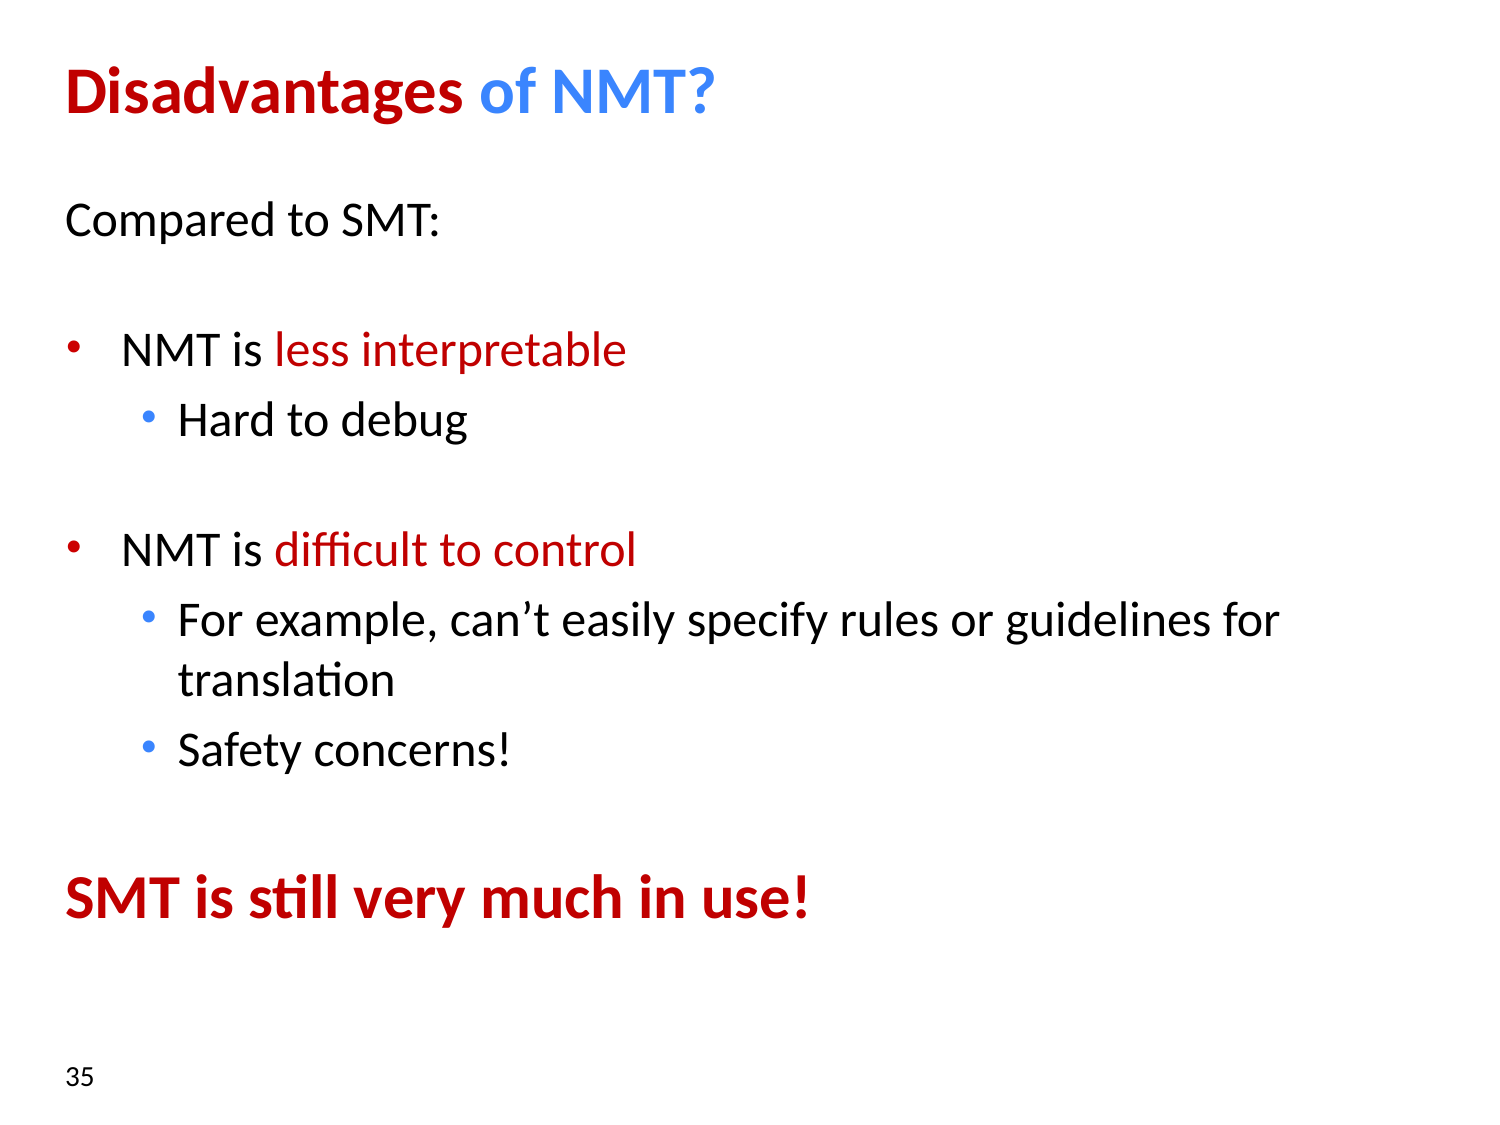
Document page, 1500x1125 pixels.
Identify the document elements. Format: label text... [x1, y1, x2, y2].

slide_number ‹#› [50, 1049, 375, 1125]
title Disadvantages of NMT? [50, 31, 1450, 135]
list Compared to SMT: NMT is less interpretable Hard to debug NMT is difficult to control For example, can’t easily specify rules or guidelines for translation Safety concerns! SMT is still very much in use! [50, 179, 1450, 1025]
